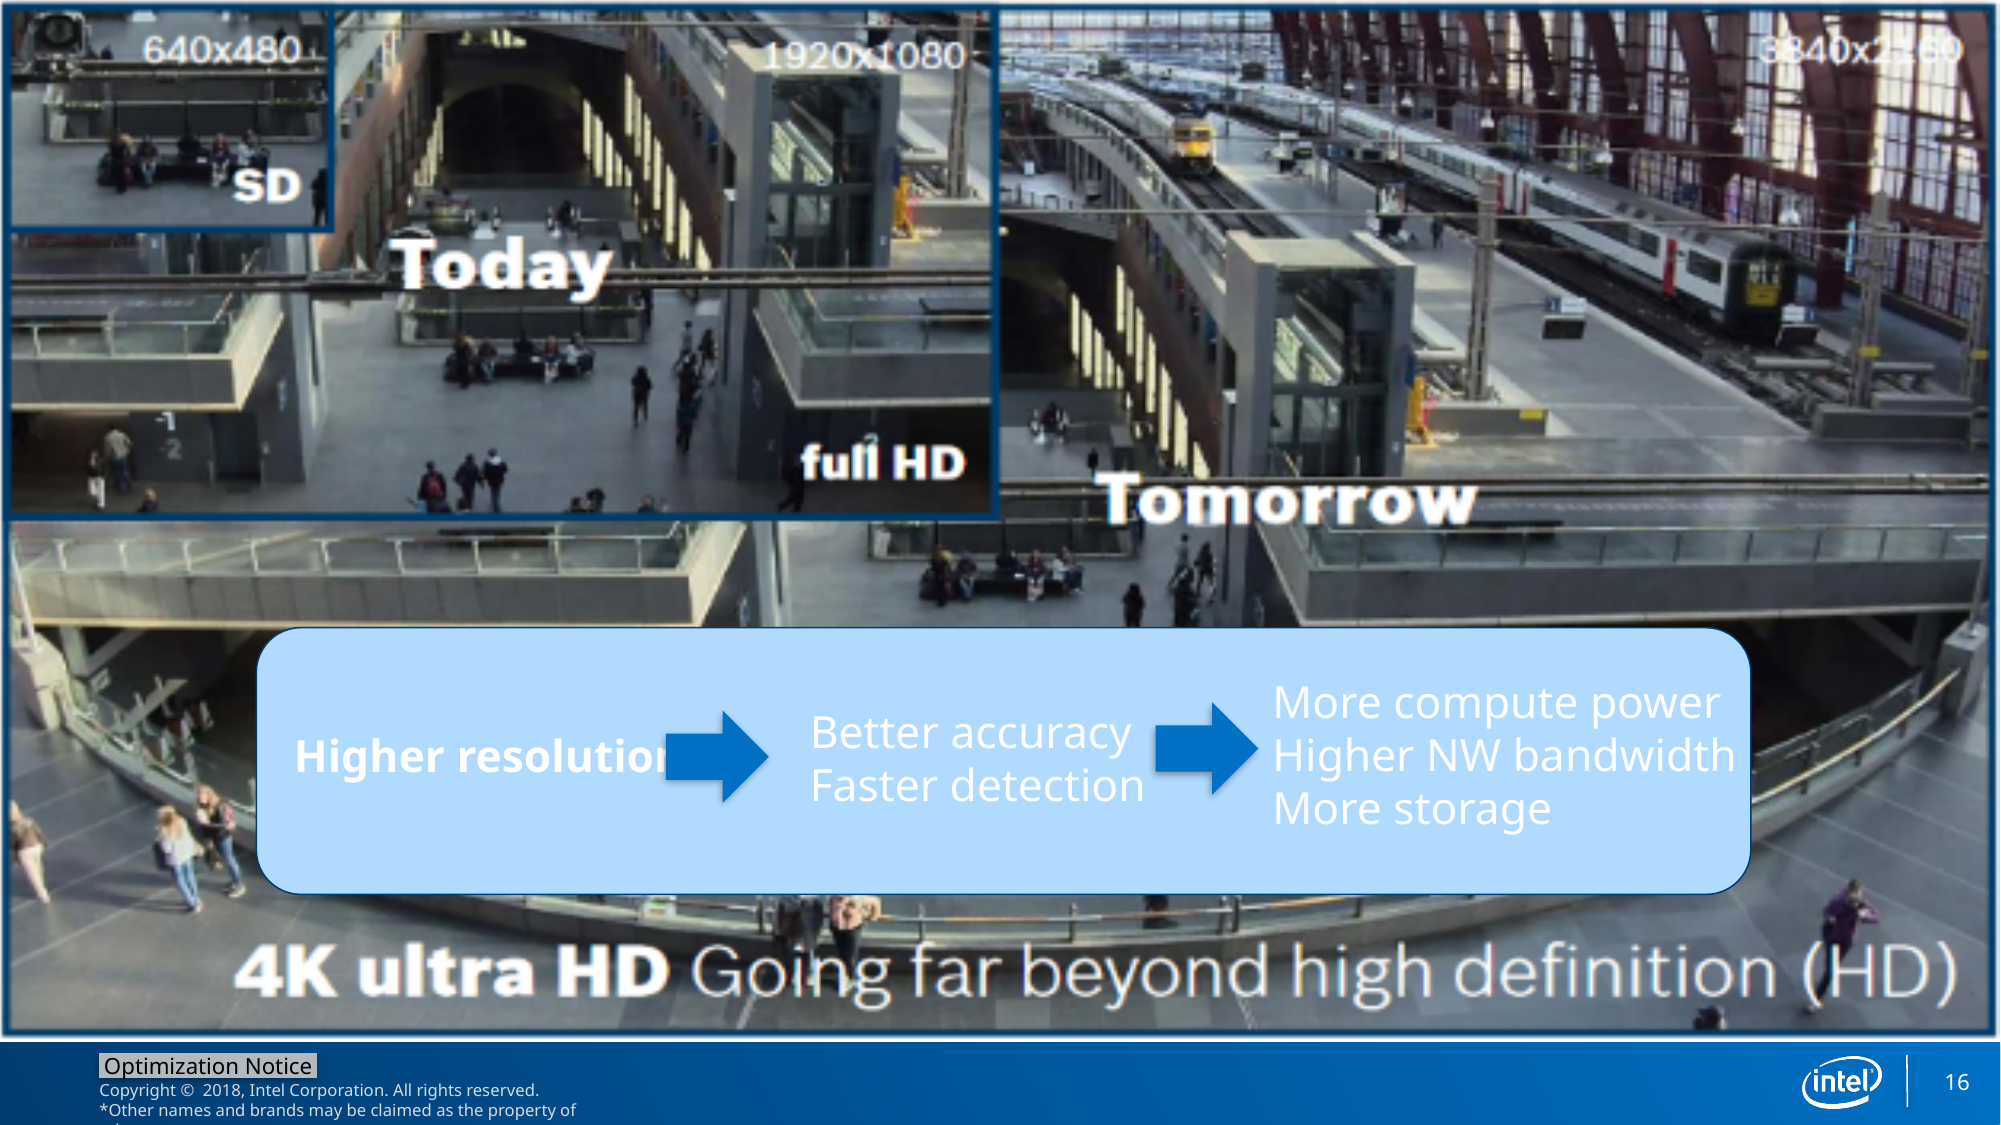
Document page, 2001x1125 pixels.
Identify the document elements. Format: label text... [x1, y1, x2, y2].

slide_number 16 [1907, 1053, 1970, 1114]
picture [0, 0, 2000, 1042]
picture [1802, 1056, 1882, 1109]
